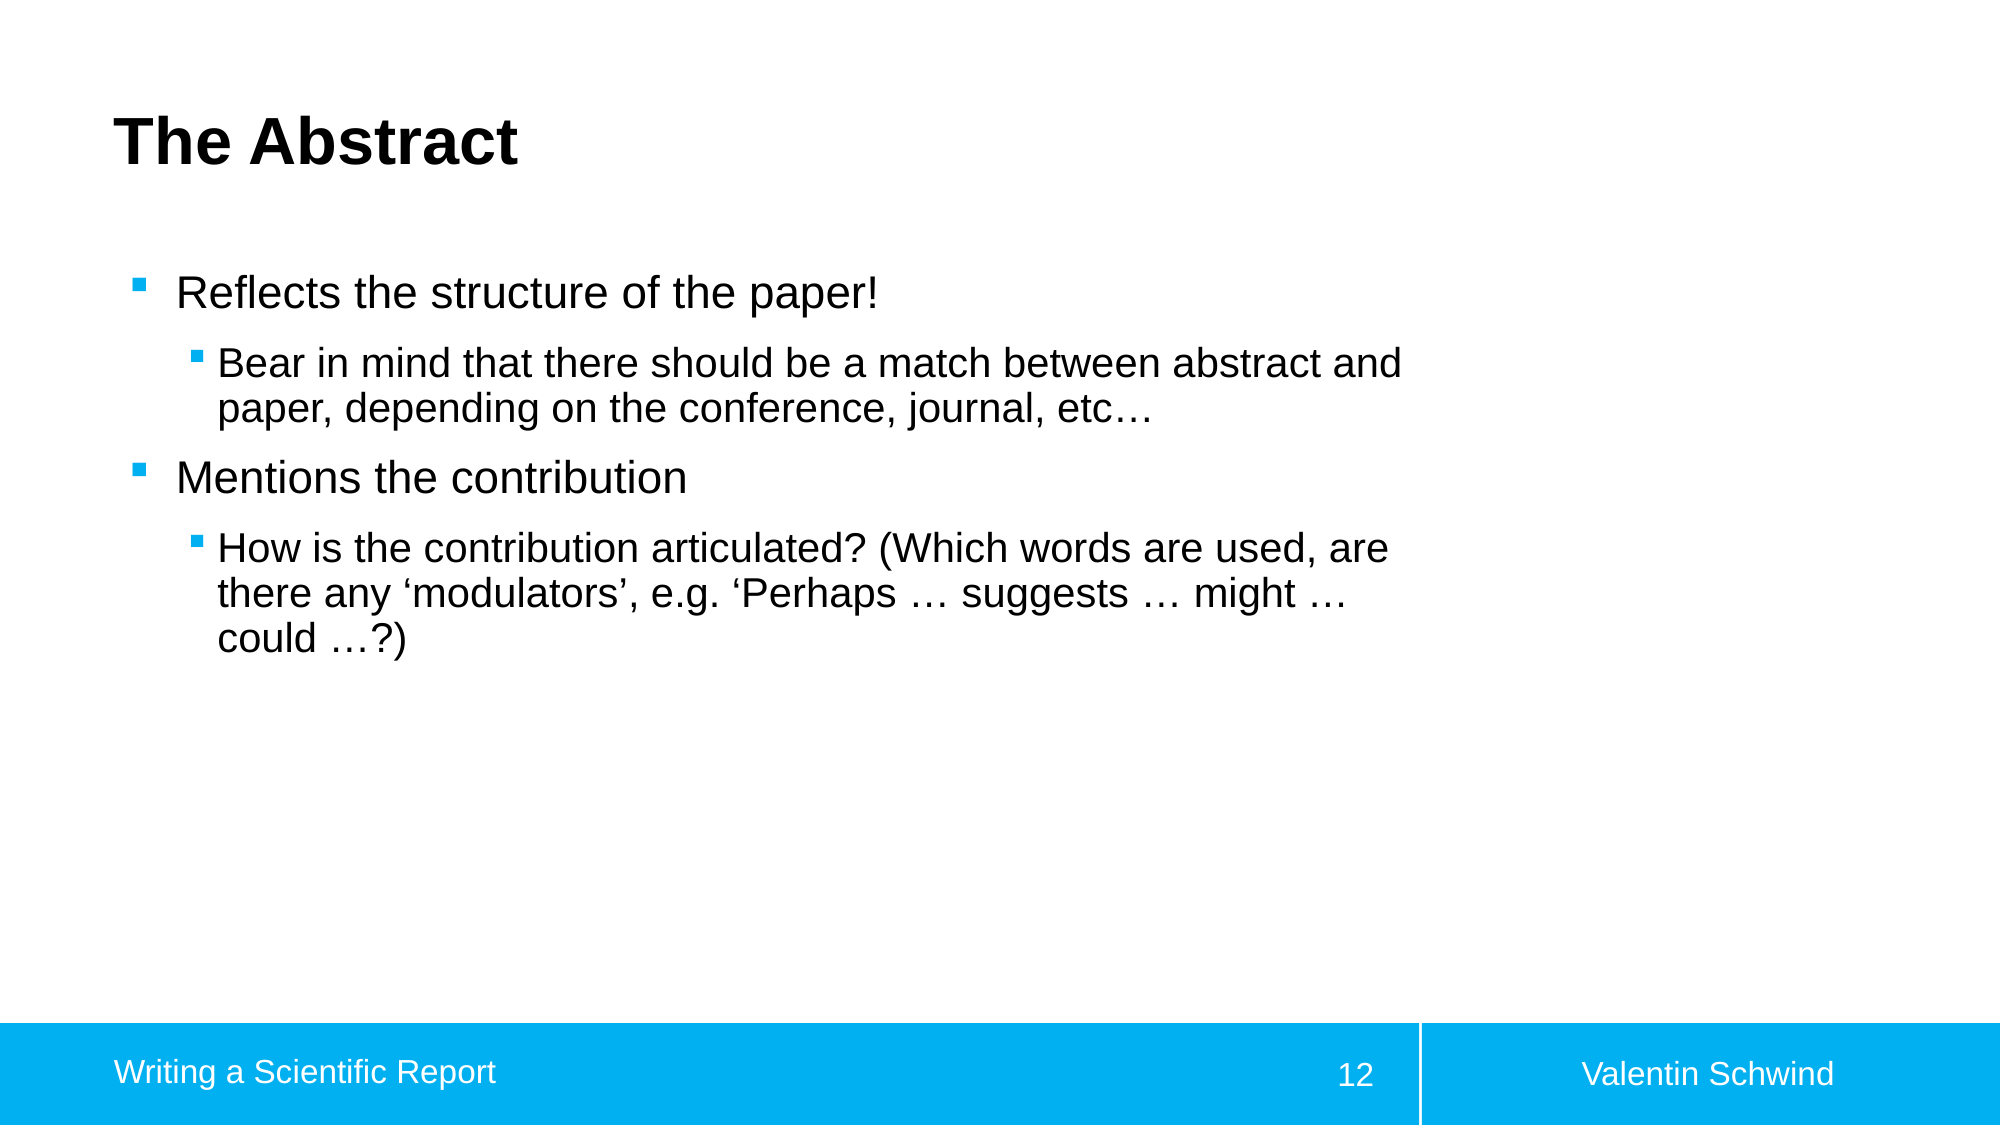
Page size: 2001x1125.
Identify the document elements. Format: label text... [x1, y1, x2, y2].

footer Valentin Schwind [1442, 1042, 1975, 1102]
list Reflects the structure of the paper! Bear in mind that there should be a match between abstract and paper, depending on the conference, journal, etc… Mentions the contribution How is the contribution articulated? (Which words are used, are there any ‘modulators’, e.g. ‘Perhaps … suggests … might … could …?) [114, 261, 1420, 1006]
title The Abstract [114, 19, 1420, 179]
list Writing a Scientific Report [114, 1042, 1035, 1103]
slide_number 12 [1260, 1043, 1390, 1104]
